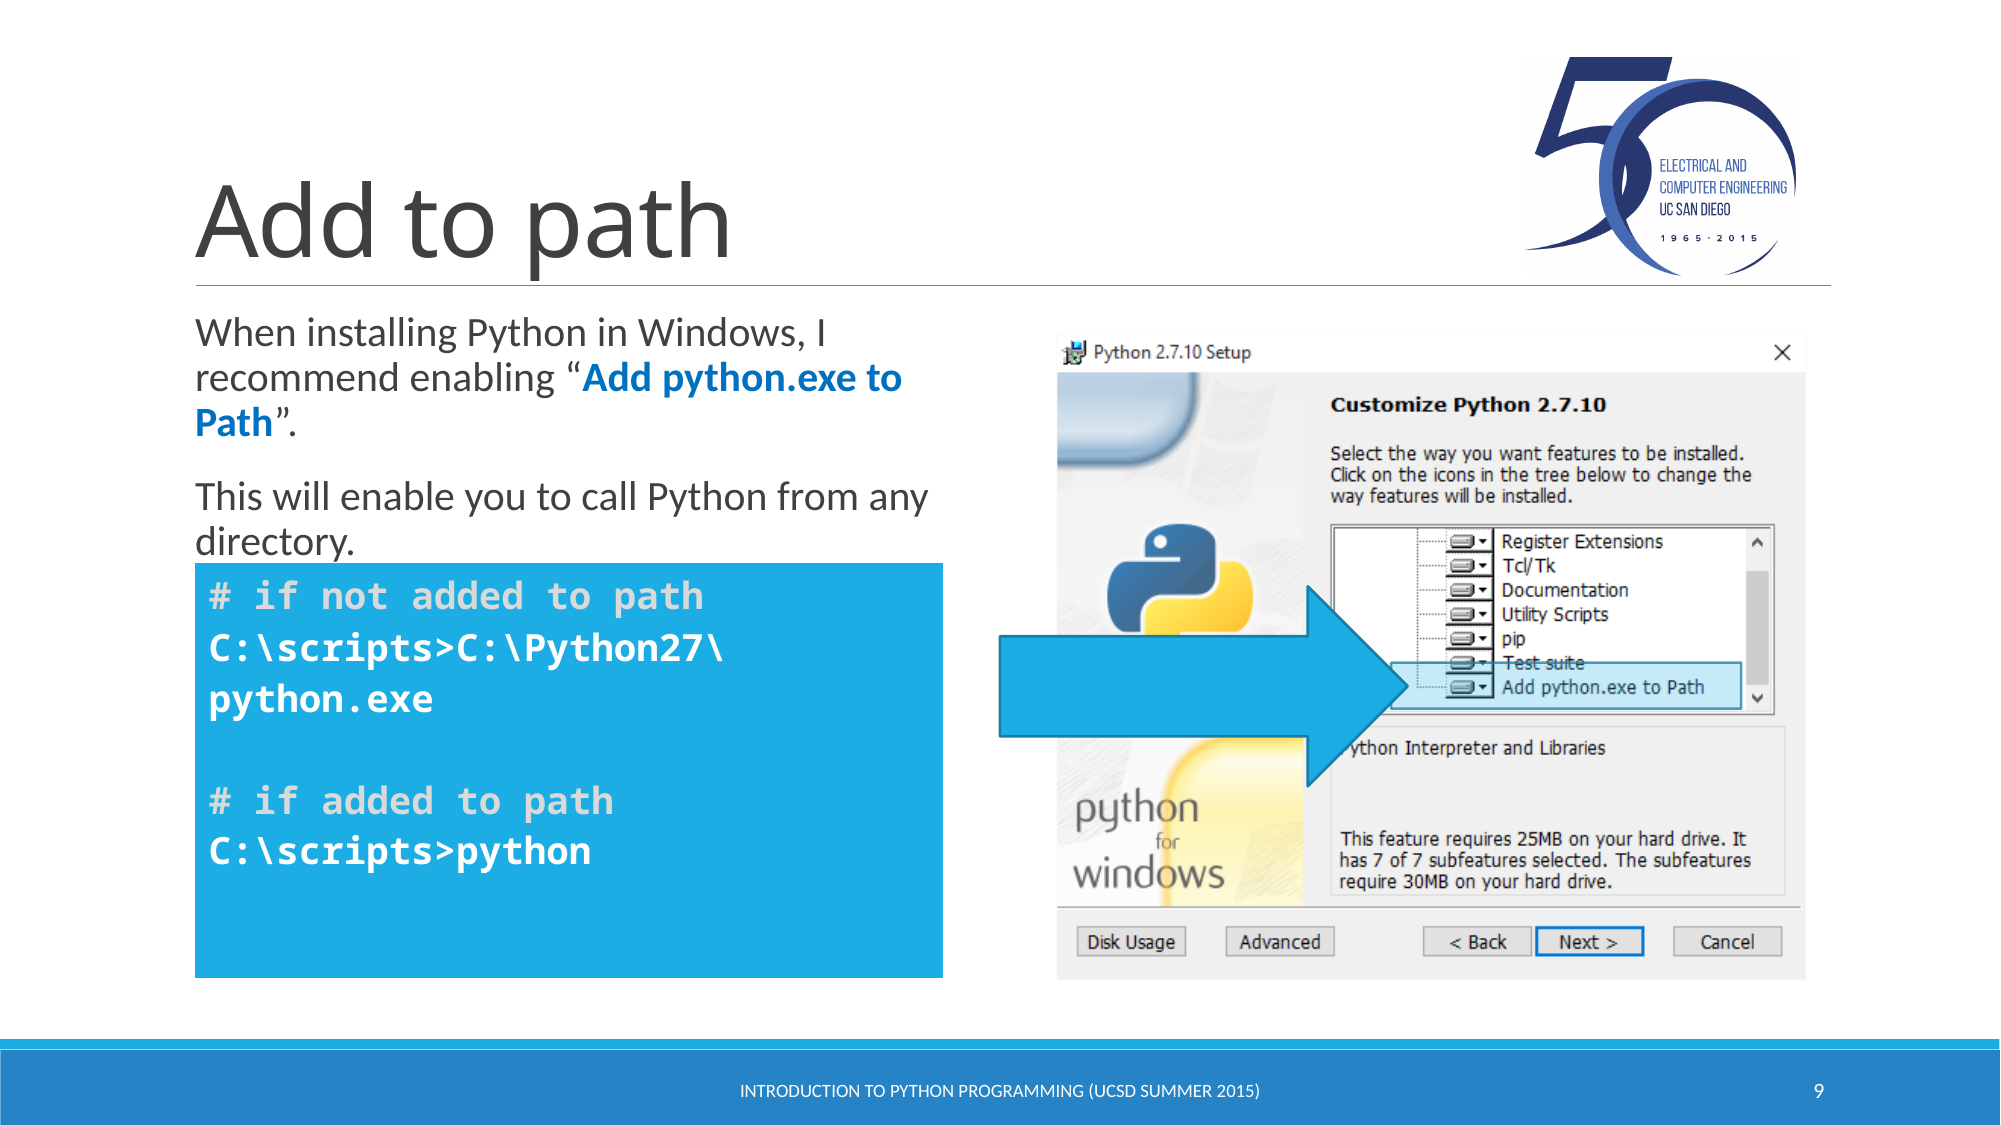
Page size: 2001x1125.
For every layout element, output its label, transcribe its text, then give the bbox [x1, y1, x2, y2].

title Add to path [180, 47, 1830, 285]
list When installing Python in Windows, I recommend enabling “Add python.exe to Path”. This will enable you to call Python from any directory. [180, 302, 944, 963]
text_box [998, 634, 1052, 738]
table_header # if not added to path C:\scripts>C:\Python27\python.exe # if added to path C:\scripts>python [195, 563, 943, 978]
slide_number 9 [1624, 1059, 1840, 1120]
picture [1055, 333, 1807, 982]
footer Introduction to Python Programming (UCSD Summer 2015) [604, 1059, 1396, 1120]
